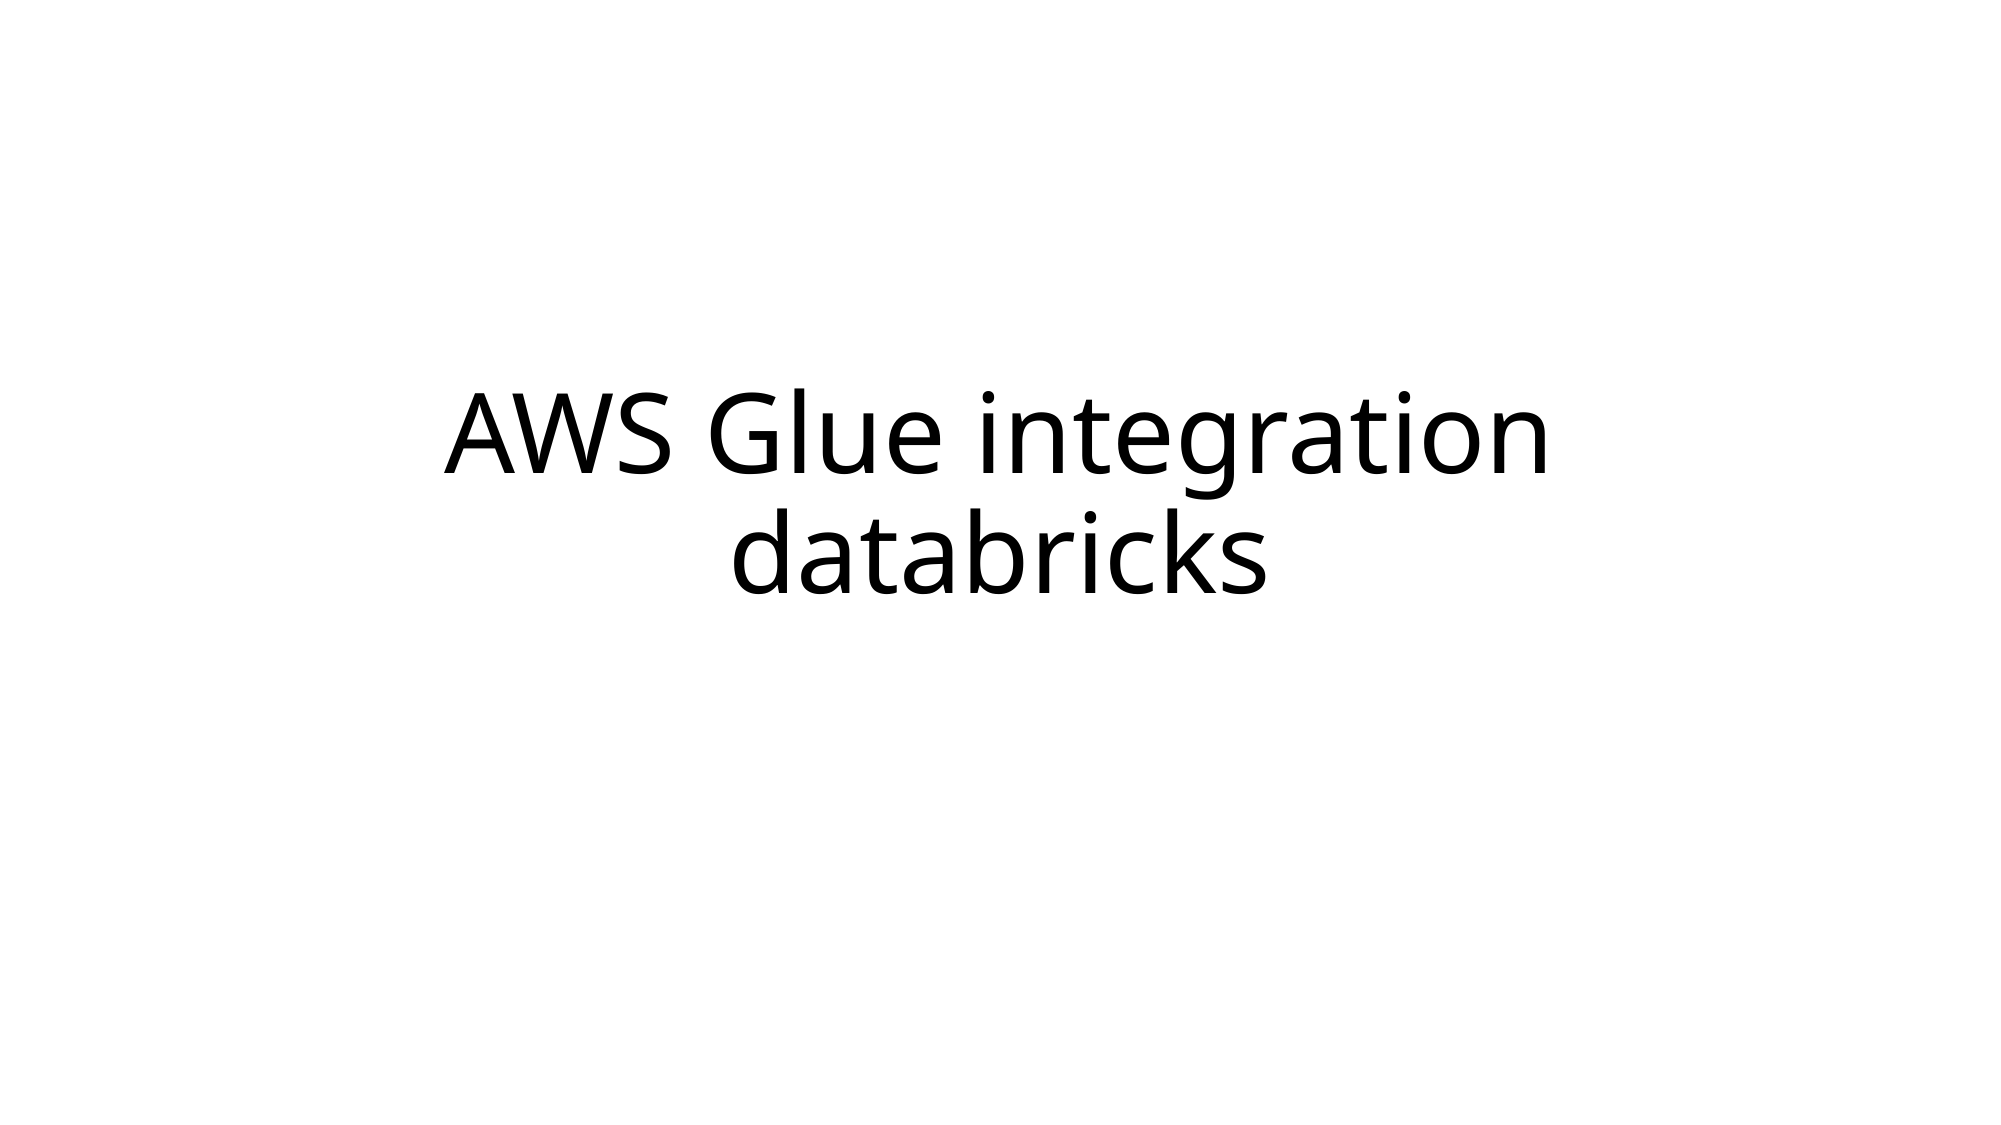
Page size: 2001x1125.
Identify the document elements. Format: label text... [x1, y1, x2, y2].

title AWS Glue integration databricks [249, 366, 1750, 759]
